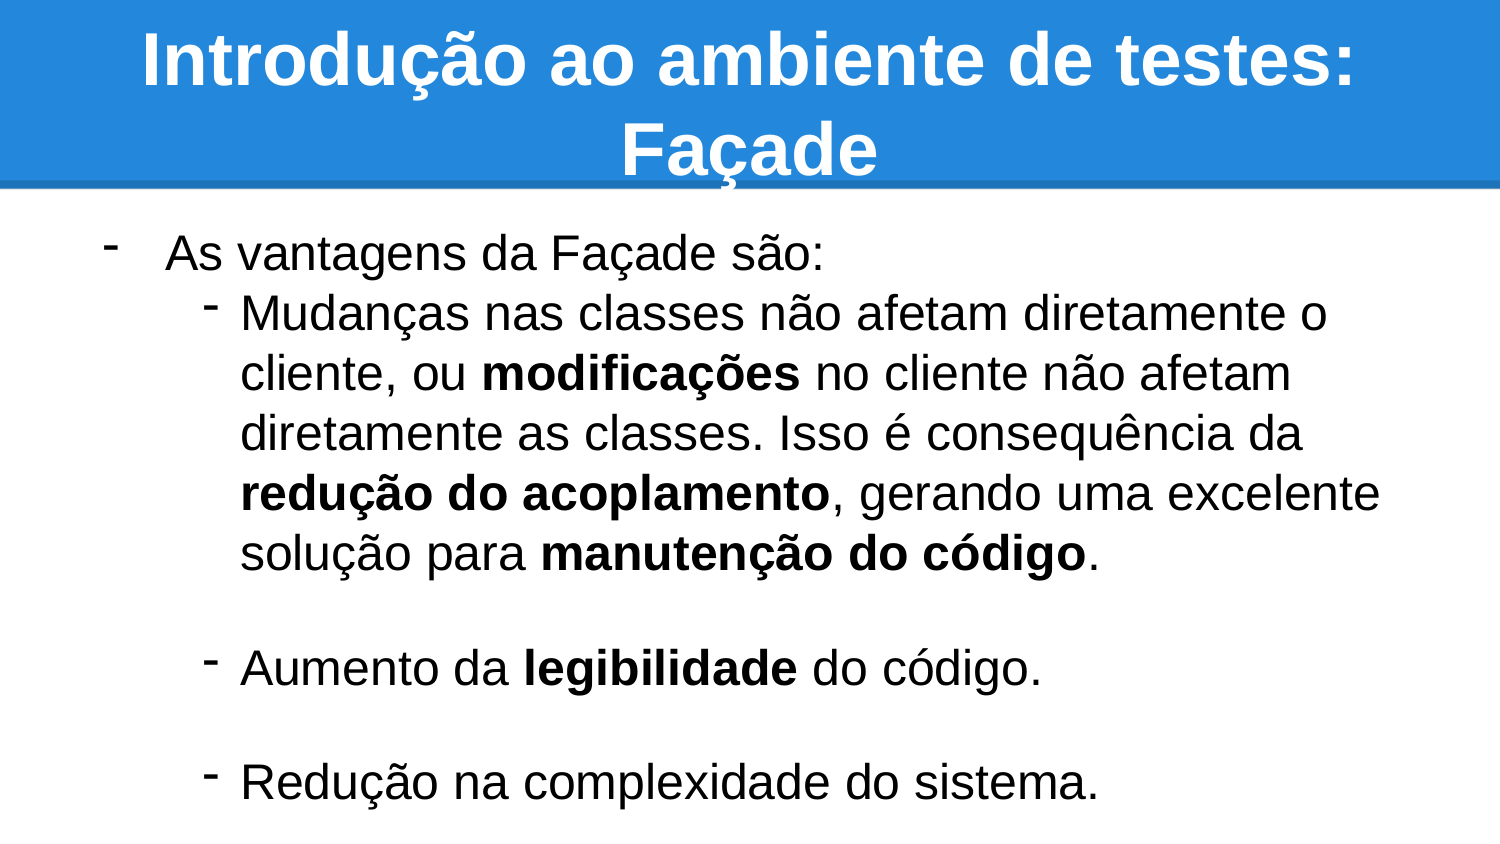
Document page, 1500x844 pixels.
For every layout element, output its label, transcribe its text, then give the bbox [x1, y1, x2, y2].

title Introdução ao ambiente de testes: Façade [75, 31, 1425, 206]
list As vantagens da Façade são: Mudanças nas classes não afetam diretamente o cliente, ou modificações no cliente não afetam diretamente as classes. Isso é consequência da redução do acoplamento, gerando uma excelente solução para manutenção do código. Aumento da legibilidade do código. Redução na complexidade do sistema. [75, 206, 1425, 817]
